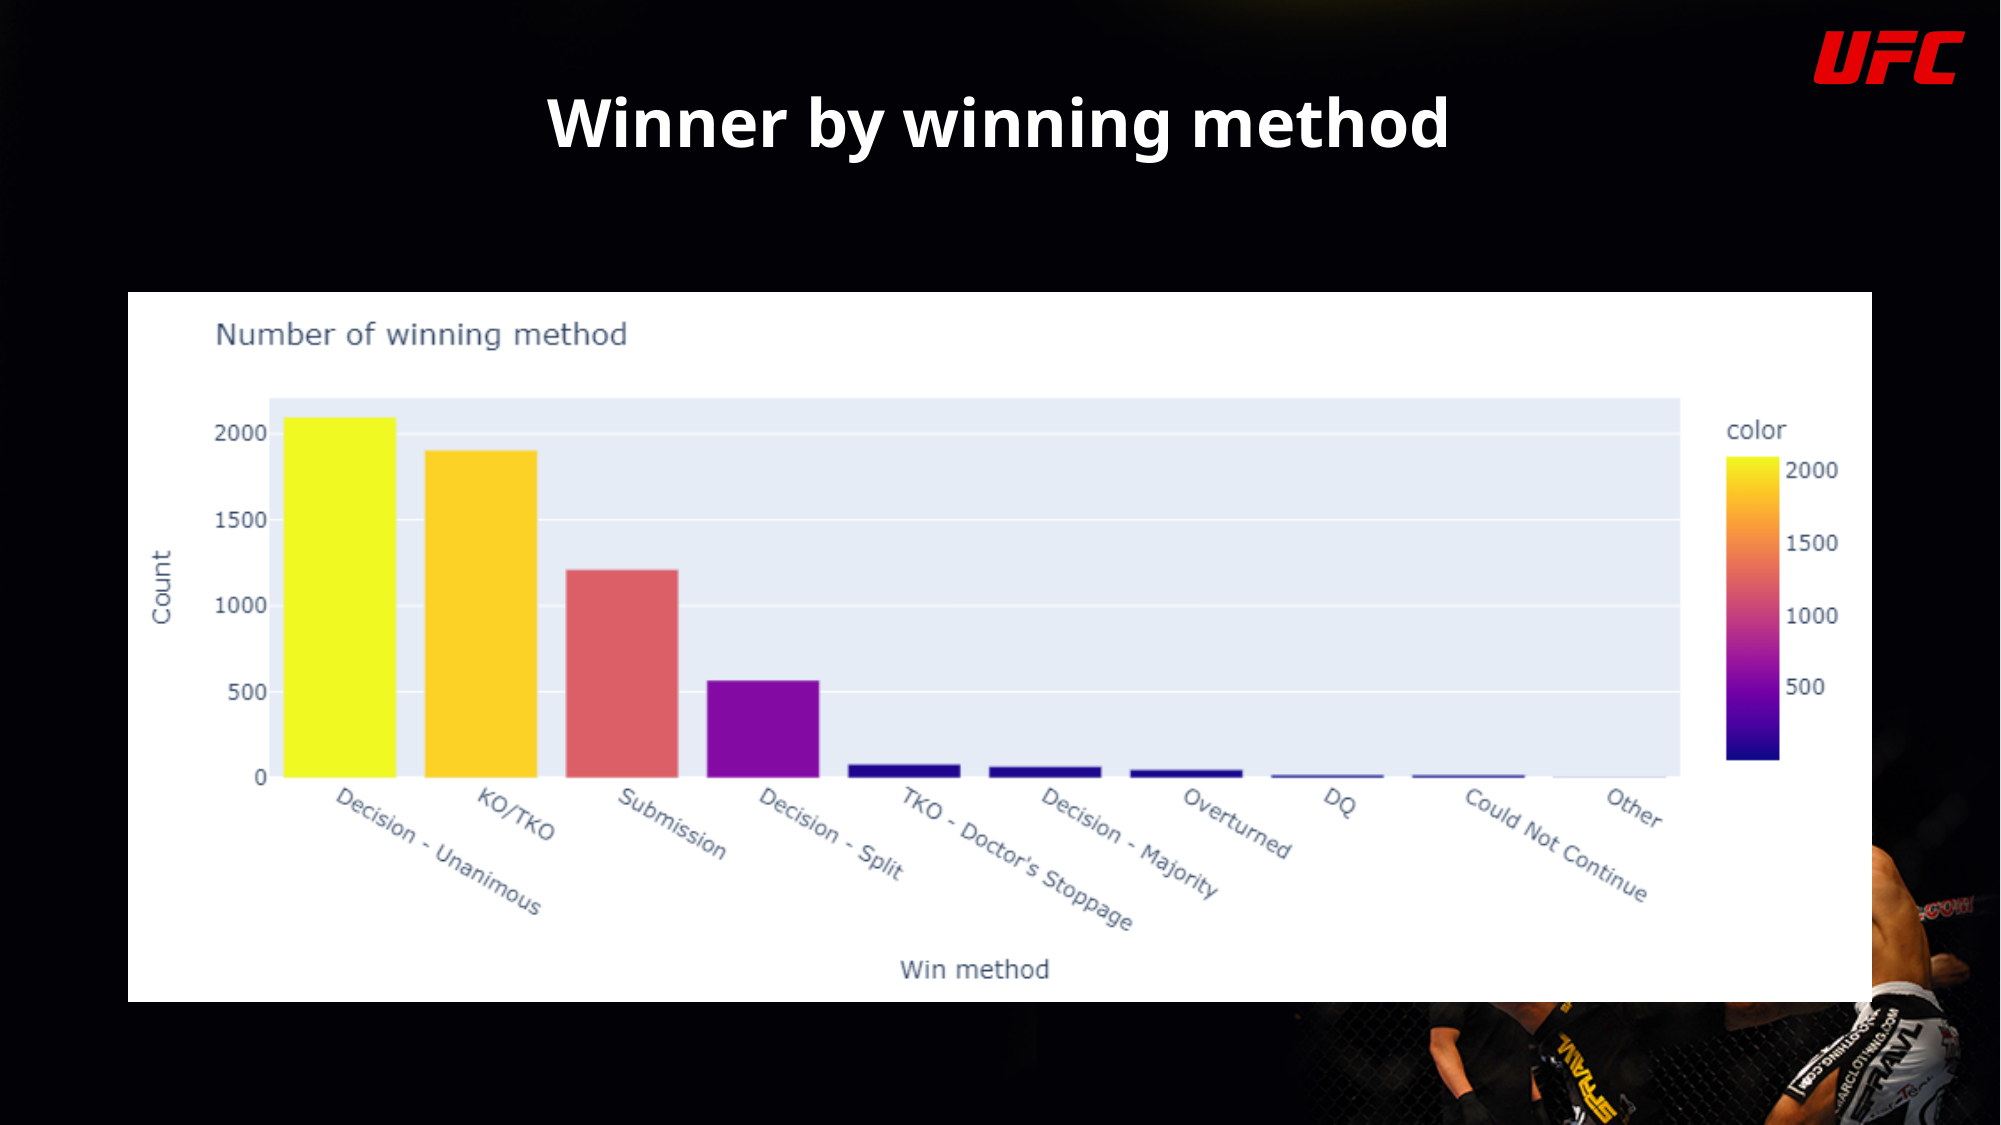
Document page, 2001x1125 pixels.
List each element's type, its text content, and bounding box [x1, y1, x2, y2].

picture [0, 0, 2001, 1125]
text_box Winner by winning method [443, 14, 1557, 237]
